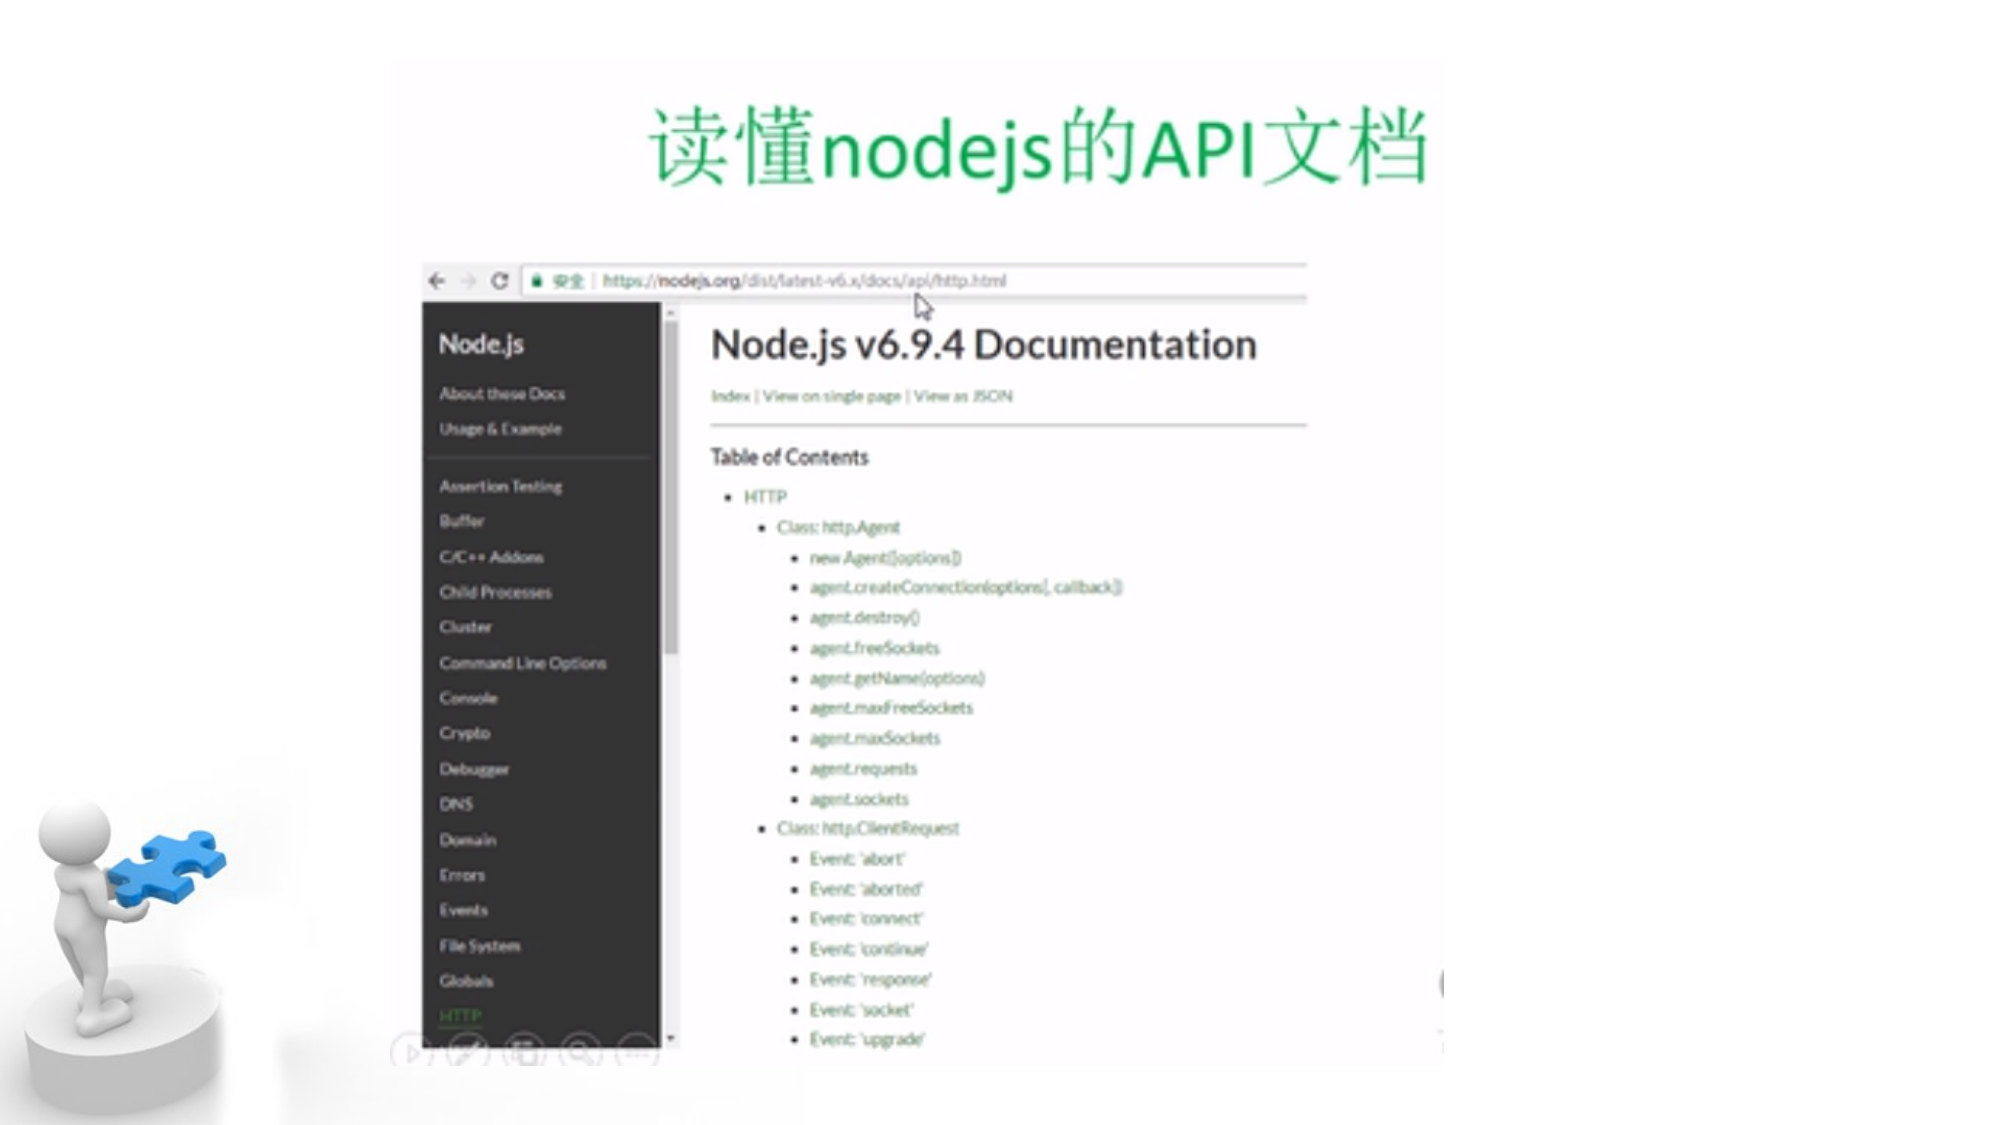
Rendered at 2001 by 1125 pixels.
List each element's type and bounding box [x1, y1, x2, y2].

picture [0, 383, 1296, 1125]
list [390, 59, 1444, 1066]
